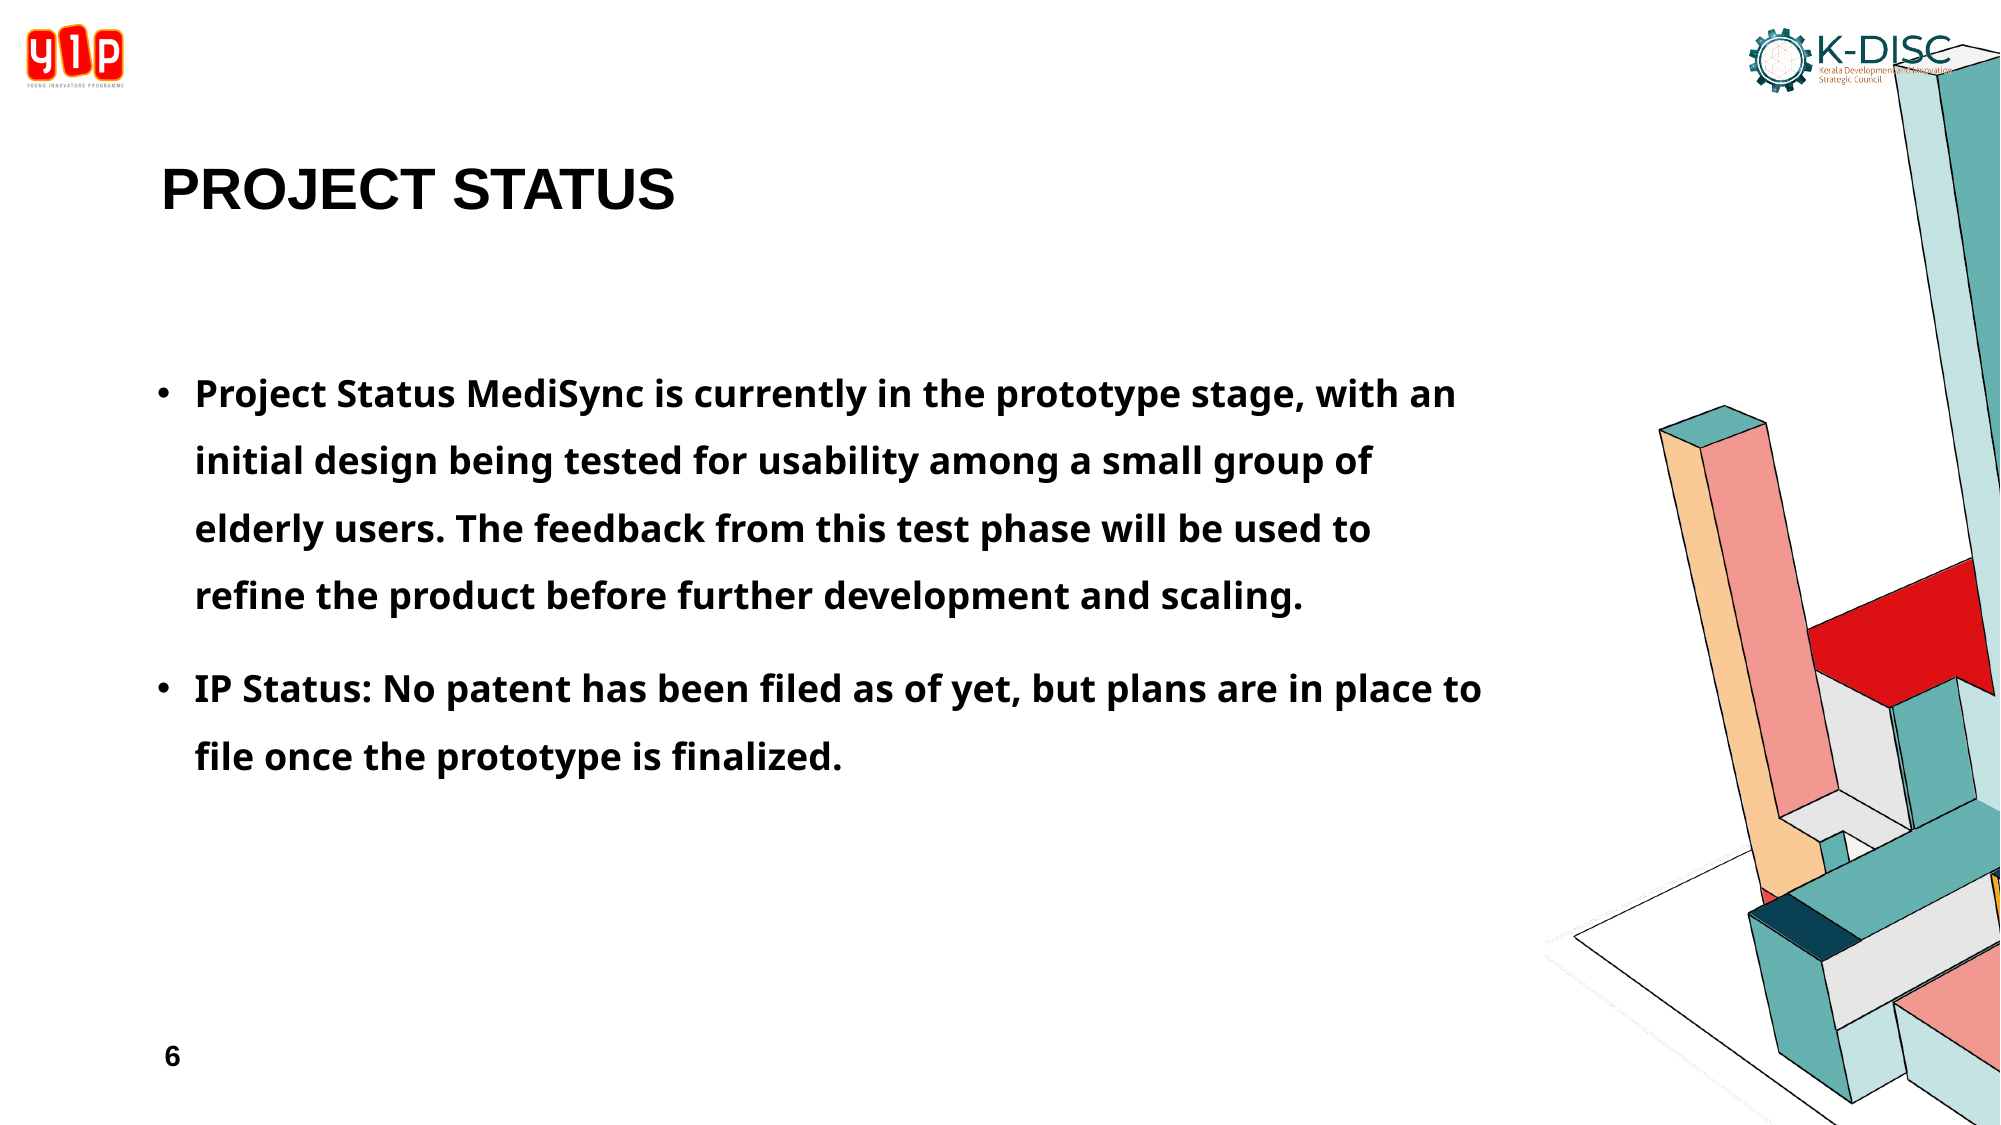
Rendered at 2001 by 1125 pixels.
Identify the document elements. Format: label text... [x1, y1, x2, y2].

title PROJECT STATUS [146, 11, 1508, 230]
text_box [0, 3, 131, 107]
picture [1544, 21, 2000, 1125]
list Project Status MediSync is currently in the prototype stage, with an initial design being tested for usability among a small group of elderly users. The feedback from this test phase will be used to refine the product before further development and scaling. IP Status: No patent has been filed as of yet, but plans are in place to file once the prototype is finalized. [142, 339, 1508, 913]
slide_number ‹#› [149, 1024, 588, 1085]
